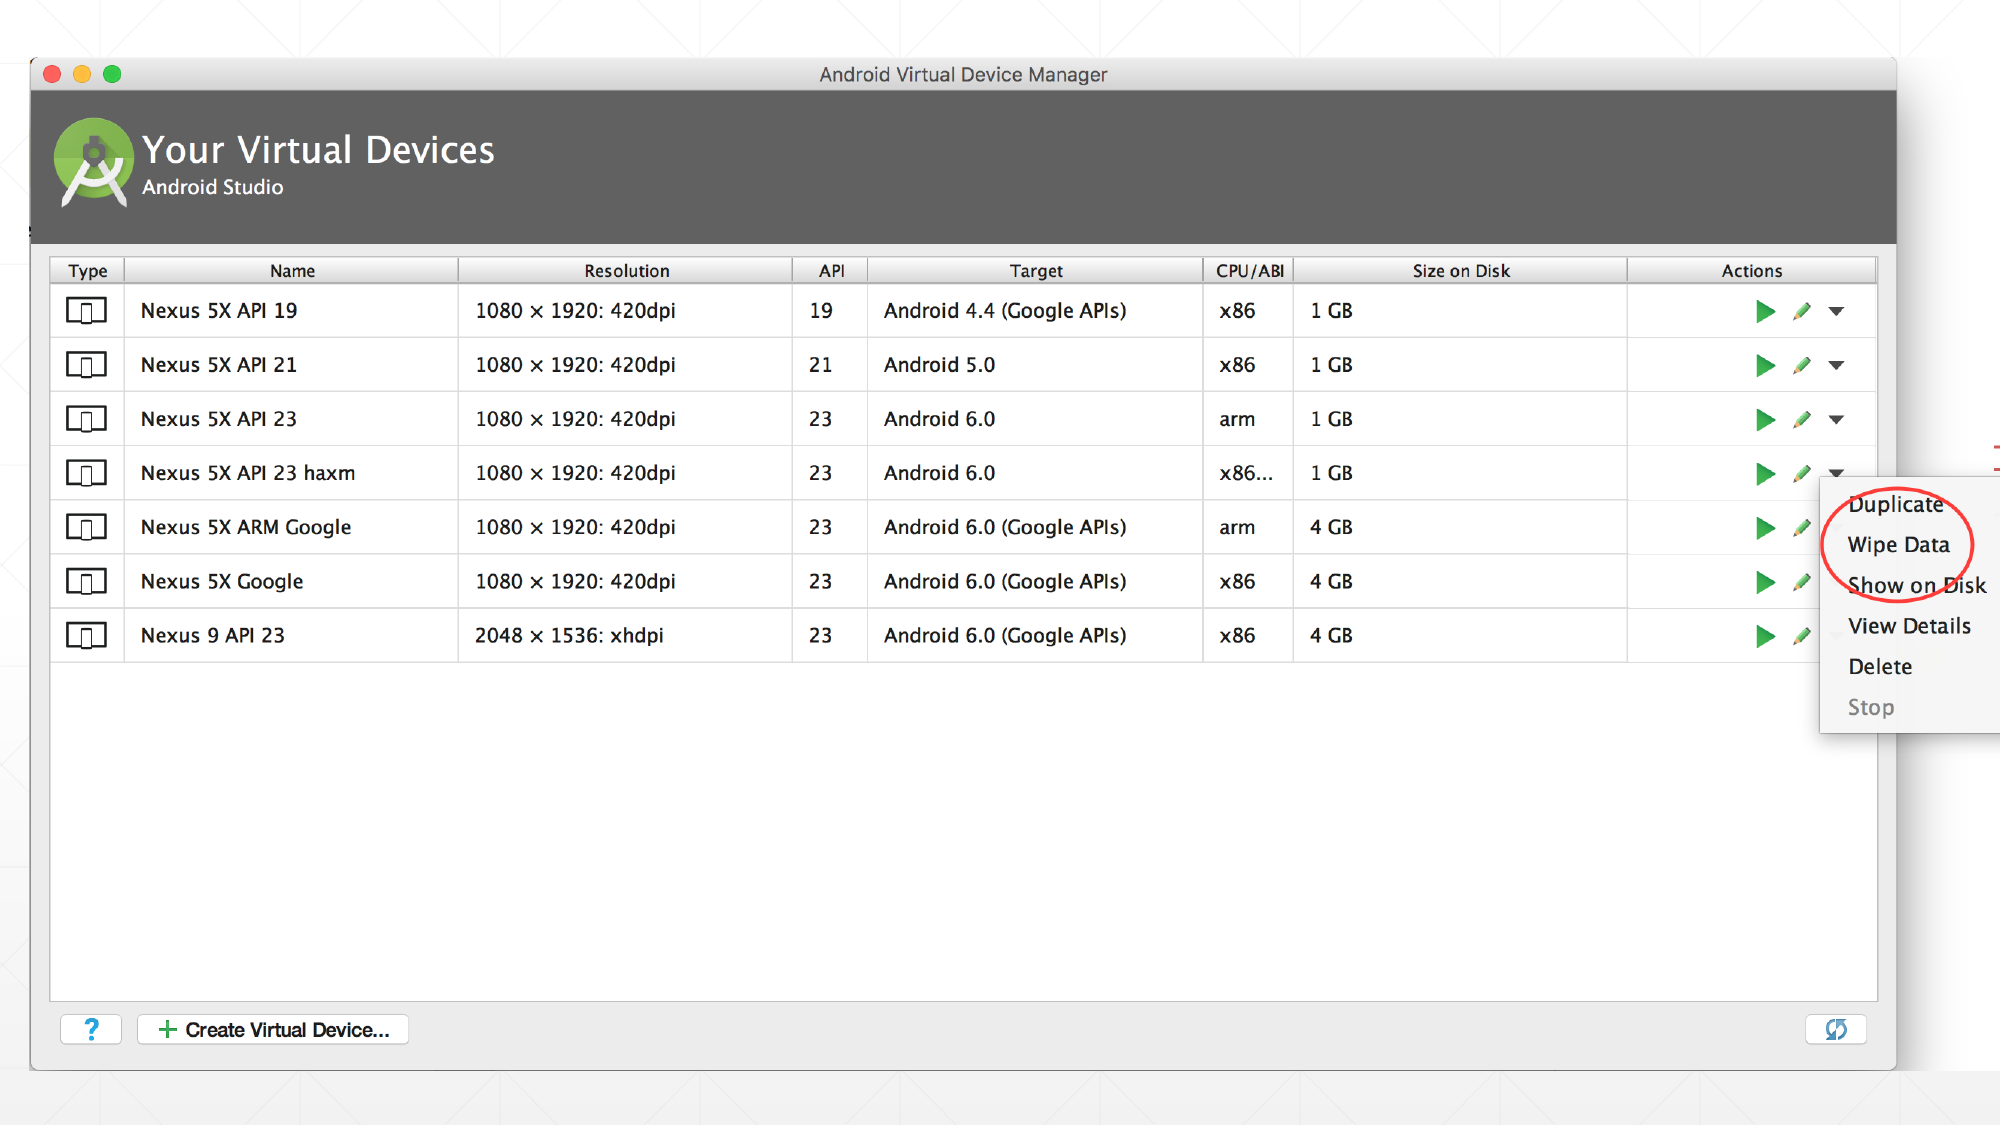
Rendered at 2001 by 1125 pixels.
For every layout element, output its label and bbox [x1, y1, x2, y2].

picture [29, 57, 2000, 1071]
